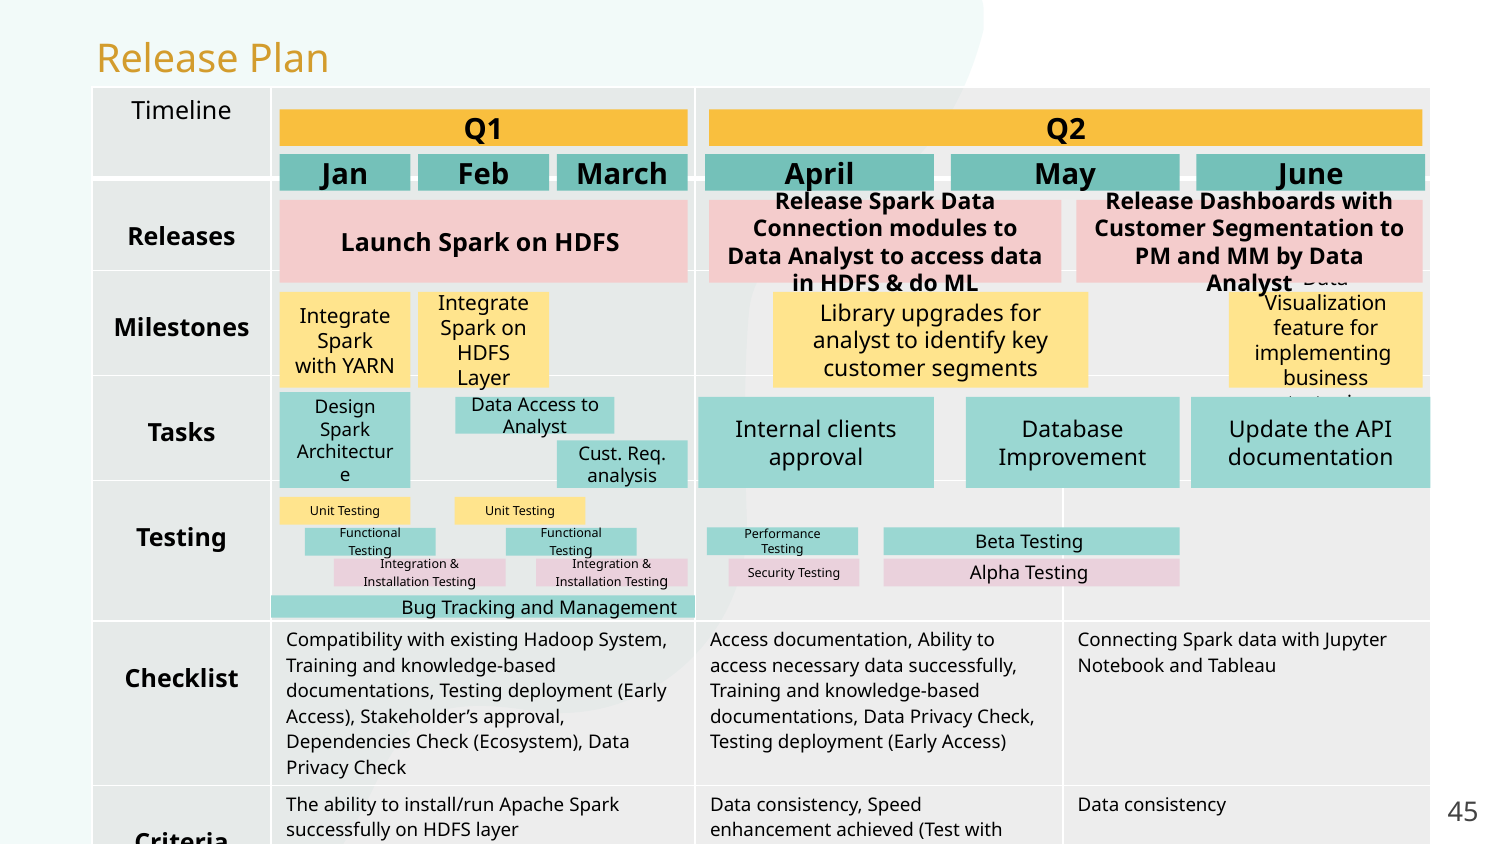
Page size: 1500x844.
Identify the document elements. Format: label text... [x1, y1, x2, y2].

table_cell Releases [93, 181, 270, 270]
title Release Plan [80, 18, 904, 102]
table_header Timeline [93, 88, 270, 176]
text_box Q2 [709, 109, 1423, 146]
text_box March [556, 154, 688, 191]
slide_number ‹#› [1431, 779, 1494, 844]
table_cell Tasks [93, 376, 270, 480]
text_box Release Dashboards with Customer Segmentation to PM and MM by Data Analyst [1076, 199, 1423, 283]
table_cell Access documentation, Ability to access necessary data successfully, Training and knowledge-based documentations, Data Privacy Check, Testing deployment (Early Access) [696, 622, 1062, 785]
text_box Data Visualization feature for implementing business strategies [1228, 291, 1423, 388]
table_cell Milestones [93, 271, 270, 375]
table_cell Criteria [93, 786, 270, 844]
text_box Alpha Testing [883, 558, 1180, 587]
text_box Release Spark Data Connection modules to Data Analyst to access data in HDFS & do ML [709, 199, 1062, 283]
table_cell [272, 376, 694, 480]
text_box June [1196, 154, 1426, 191]
text_box Integrate Spark with YARN [279, 291, 411, 388]
text_box Launch Spark on HDFS [279, 199, 688, 283]
text_box Performance Testing [706, 527, 859, 556]
table_header [696, 88, 1430, 176]
text_box Unit Testing [279, 496, 411, 525]
text_box Cust. Req. analysis [556, 440, 688, 488]
text_box Integration & Installation Testing [536, 558, 688, 587]
text_box April [705, 154, 934, 191]
text_box Data Access to Analyst [455, 396, 615, 434]
text_box Beta Testing [883, 527, 1180, 556]
text_box Jan [279, 154, 411, 191]
table_cell Data consistency [1064, 786, 1430, 844]
text_box Database Improvement [965, 396, 1180, 488]
text_box Internal clients approval [698, 396, 934, 488]
text_box Unit Testing [454, 496, 586, 525]
table_cell Connecting Spark data with Jupyter Notebook and Tableau [1064, 622, 1430, 785]
table_cell [1064, 481, 1430, 620]
table_cell The ability to install/run Apache Spark successfully on HDFS layer [272, 786, 694, 844]
table_cell [696, 376, 1430, 480]
text_box Security Testing [728, 558, 860, 587]
table_cell [272, 271, 694, 375]
text_box Update the API documentation [1191, 396, 1431, 488]
text_box Bug Tracking and Management [271, 595, 695, 618]
text_box Integrate Spark on HDFS Layer [418, 291, 550, 388]
text_box Design Spark Architecture [279, 392, 411, 488]
table_cell Testing [93, 481, 270, 620]
table_cell [696, 271, 1430, 375]
table_cell [272, 181, 694, 270]
text_box May [950, 154, 1180, 191]
text_box Functional Testing [505, 527, 637, 556]
table_cell [696, 481, 1062, 620]
table_header [272, 88, 694, 176]
text_box Q1 [279, 109, 688, 146]
table_cell Compatibility with existing Hadoop System, Training and knowledge-based documentations, Testing deployment (Early Access), Stakeholder’s approval, Dependencies Check (Ecosystem), Data Privacy Check [272, 622, 694, 785]
table_cell [272, 481, 694, 595]
text_box Integration & Installation Testing [333, 558, 506, 587]
text_box Feb [418, 154, 550, 191]
text_box Library upgrades for analyst to identify key customer segments [773, 291, 1089, 388]
table_cell [696, 181, 1430, 270]
table_cell Data consistency, Speed enhancement achieved (Test with number of queries) [696, 786, 1062, 844]
text_box Functional Testing [304, 527, 436, 556]
table_cell Checklist [93, 622, 270, 785]
